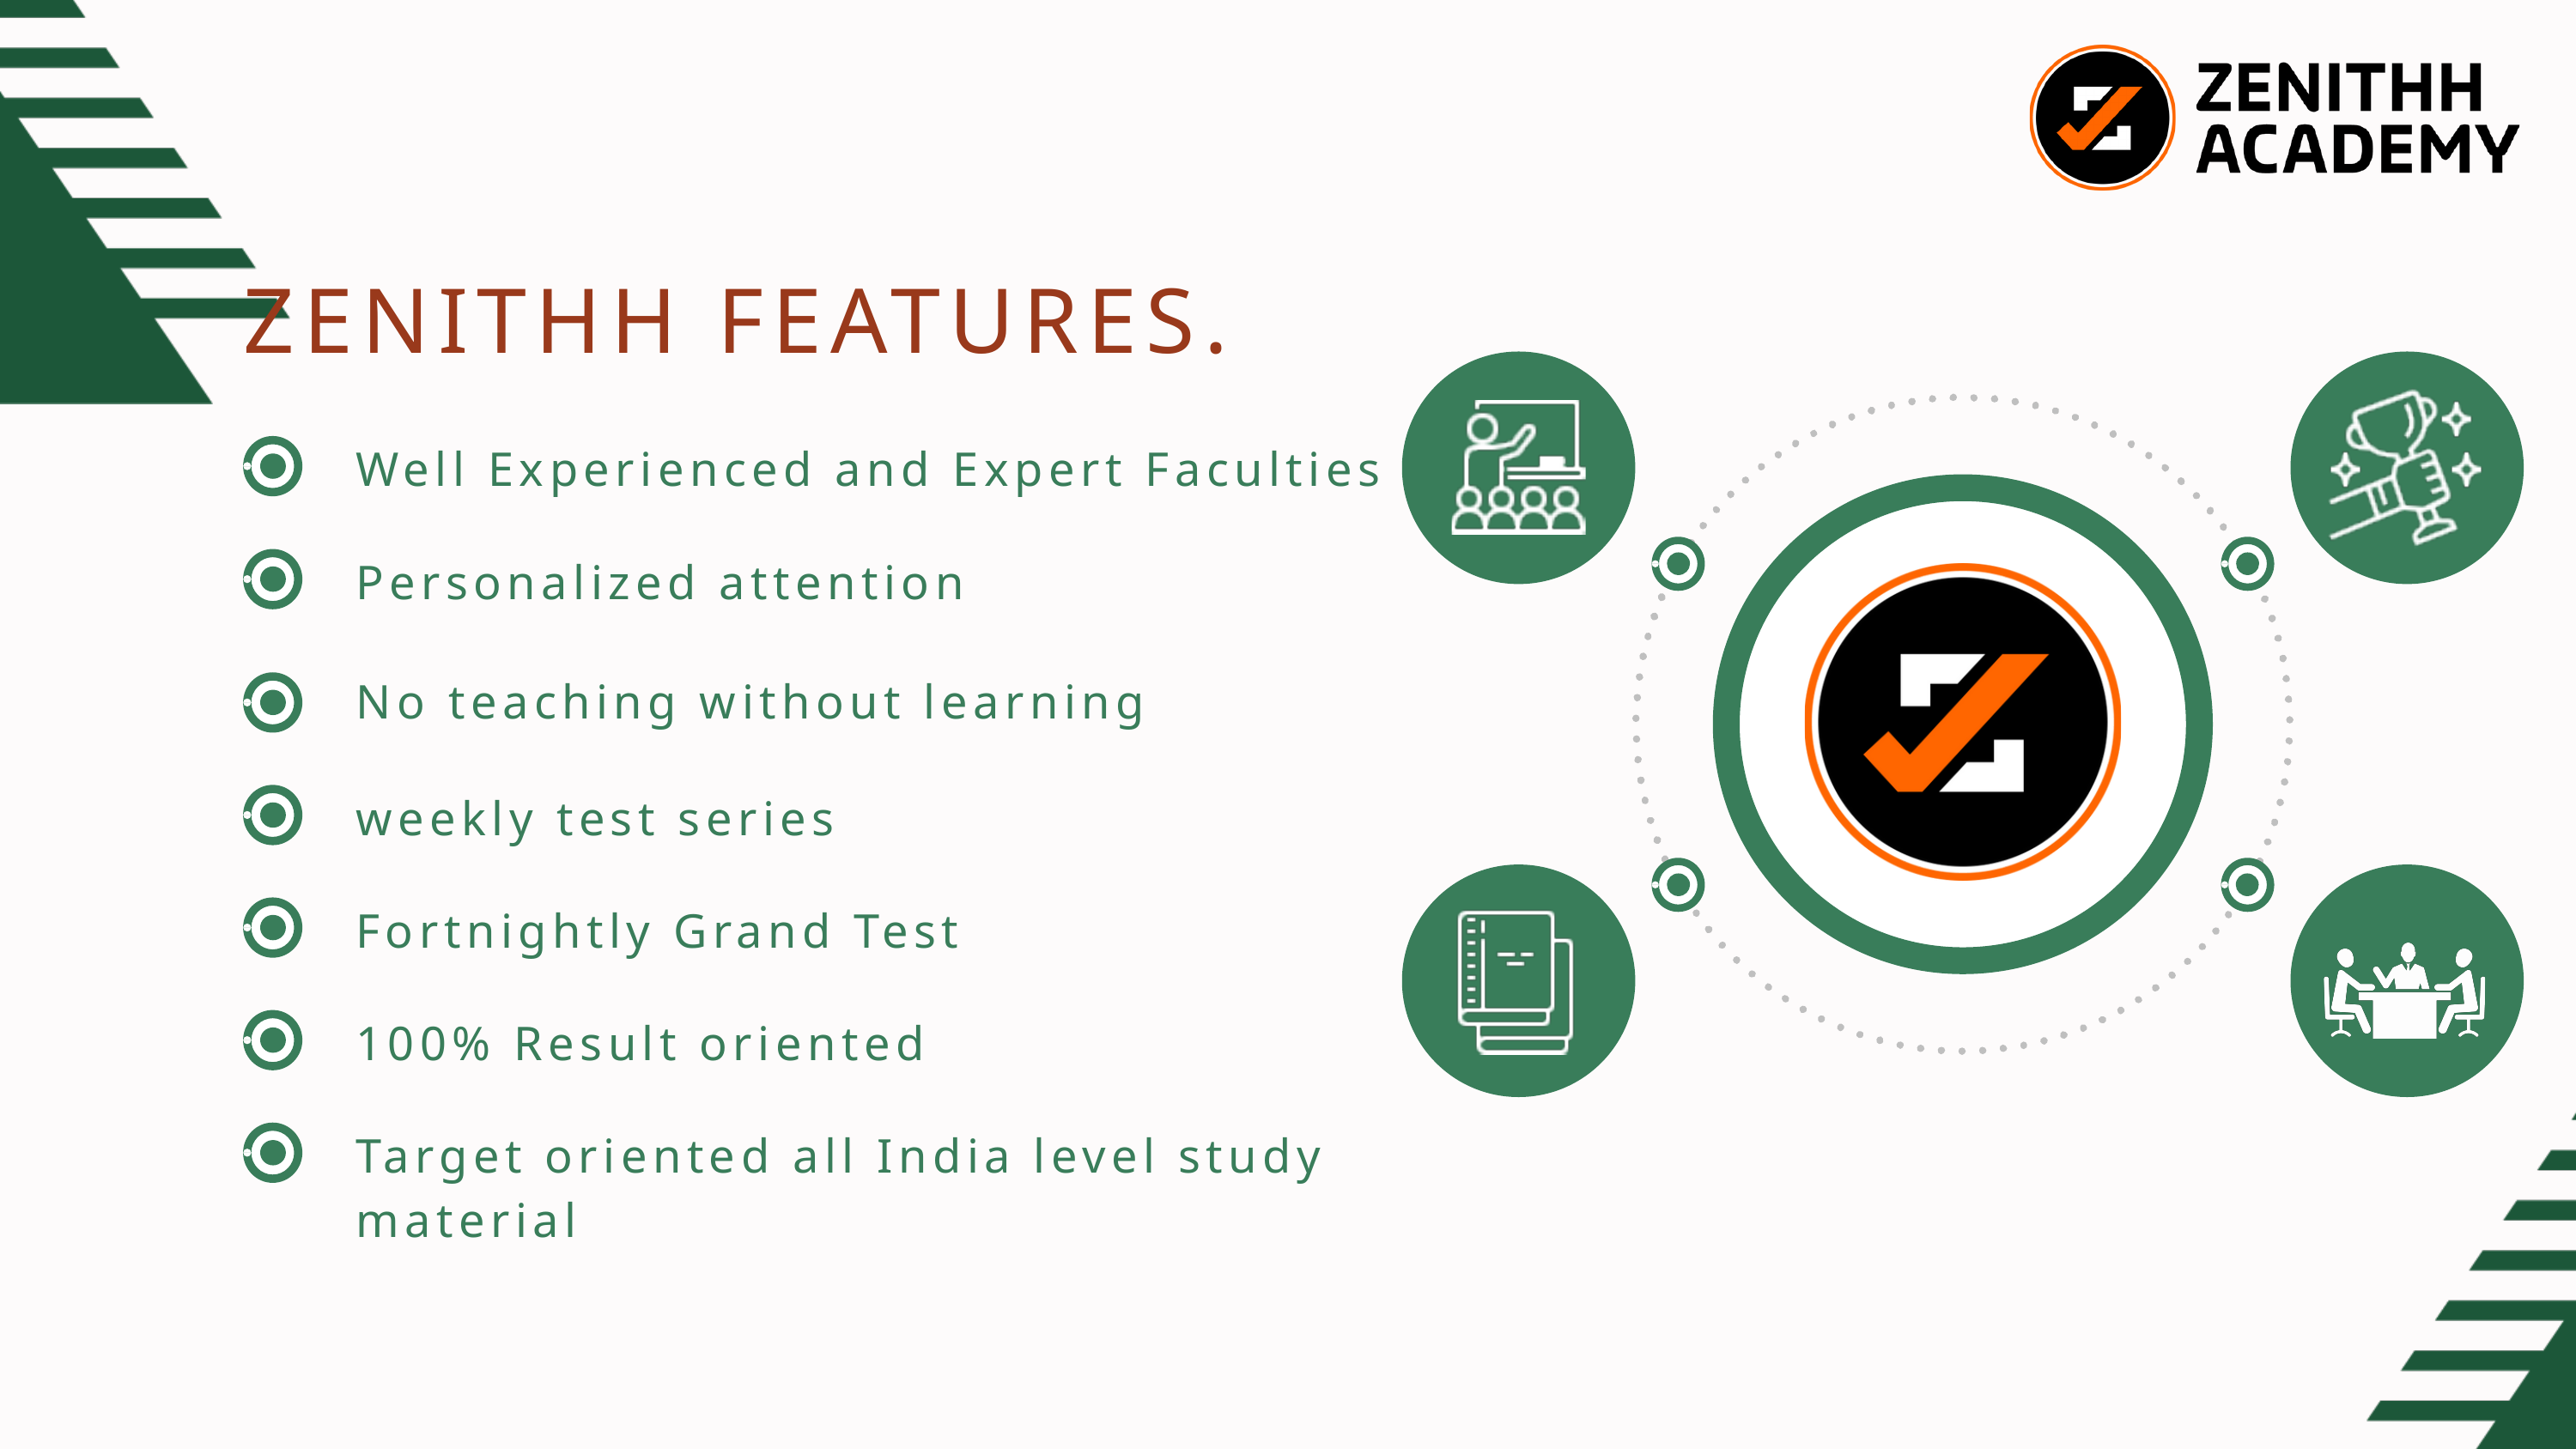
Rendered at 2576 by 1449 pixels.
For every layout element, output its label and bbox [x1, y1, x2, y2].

text_box [1401, 351, 2524, 1098]
text_box [0, 0, 290, 404]
text_box [2029, 44, 2520, 191]
text_box [2299, 1092, 2576, 1449]
text_box [242, 265, 1505, 1184]
